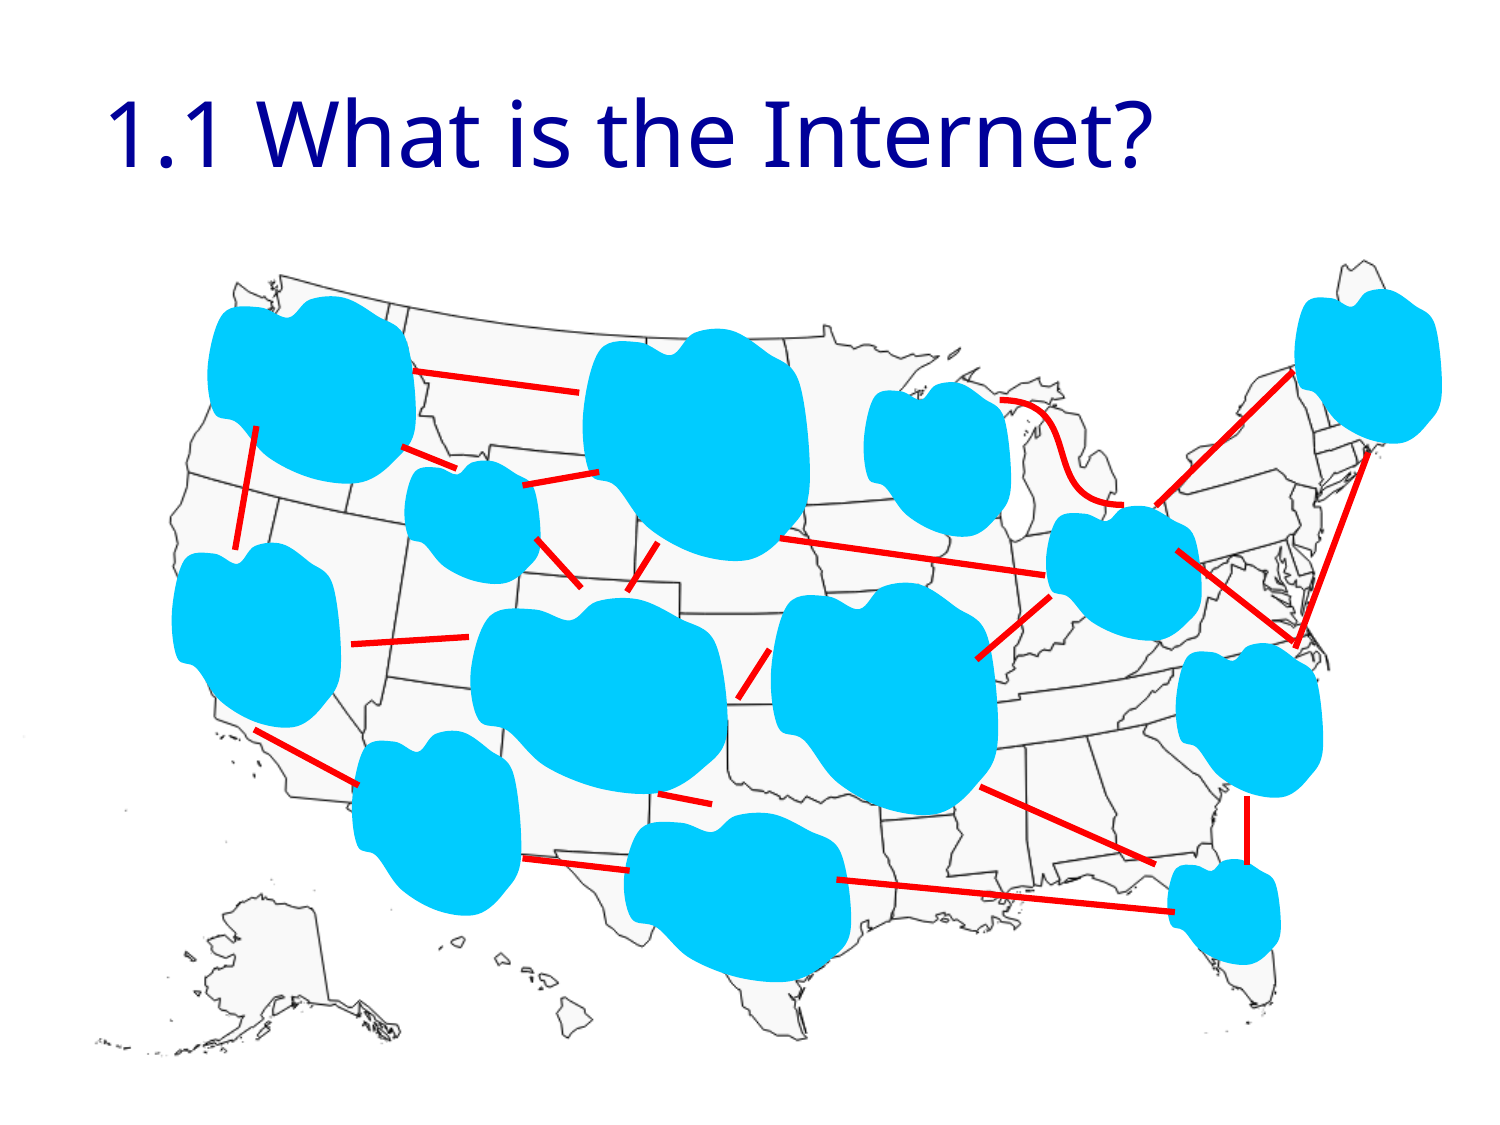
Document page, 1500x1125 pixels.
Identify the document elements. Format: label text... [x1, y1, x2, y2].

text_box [1155, 370, 1294, 507]
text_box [234, 425, 257, 551]
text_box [535, 537, 582, 589]
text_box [626, 542, 659, 592]
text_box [657, 793, 713, 805]
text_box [350, 636, 470, 645]
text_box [412, 370, 580, 393]
picture [0, 228, 1446, 1113]
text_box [522, 471, 600, 486]
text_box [779, 537, 1046, 576]
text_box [999, 399, 1125, 506]
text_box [979, 786, 1156, 865]
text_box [976, 595, 1051, 661]
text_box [737, 649, 770, 700]
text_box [1176, 549, 1289, 643]
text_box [522, 858, 630, 871]
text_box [836, 879, 1176, 913]
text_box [1294, 452, 1369, 649]
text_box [253, 729, 360, 786]
title 1.1 What is the Internet? [87, 37, 1363, 225]
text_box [401, 446, 457, 469]
